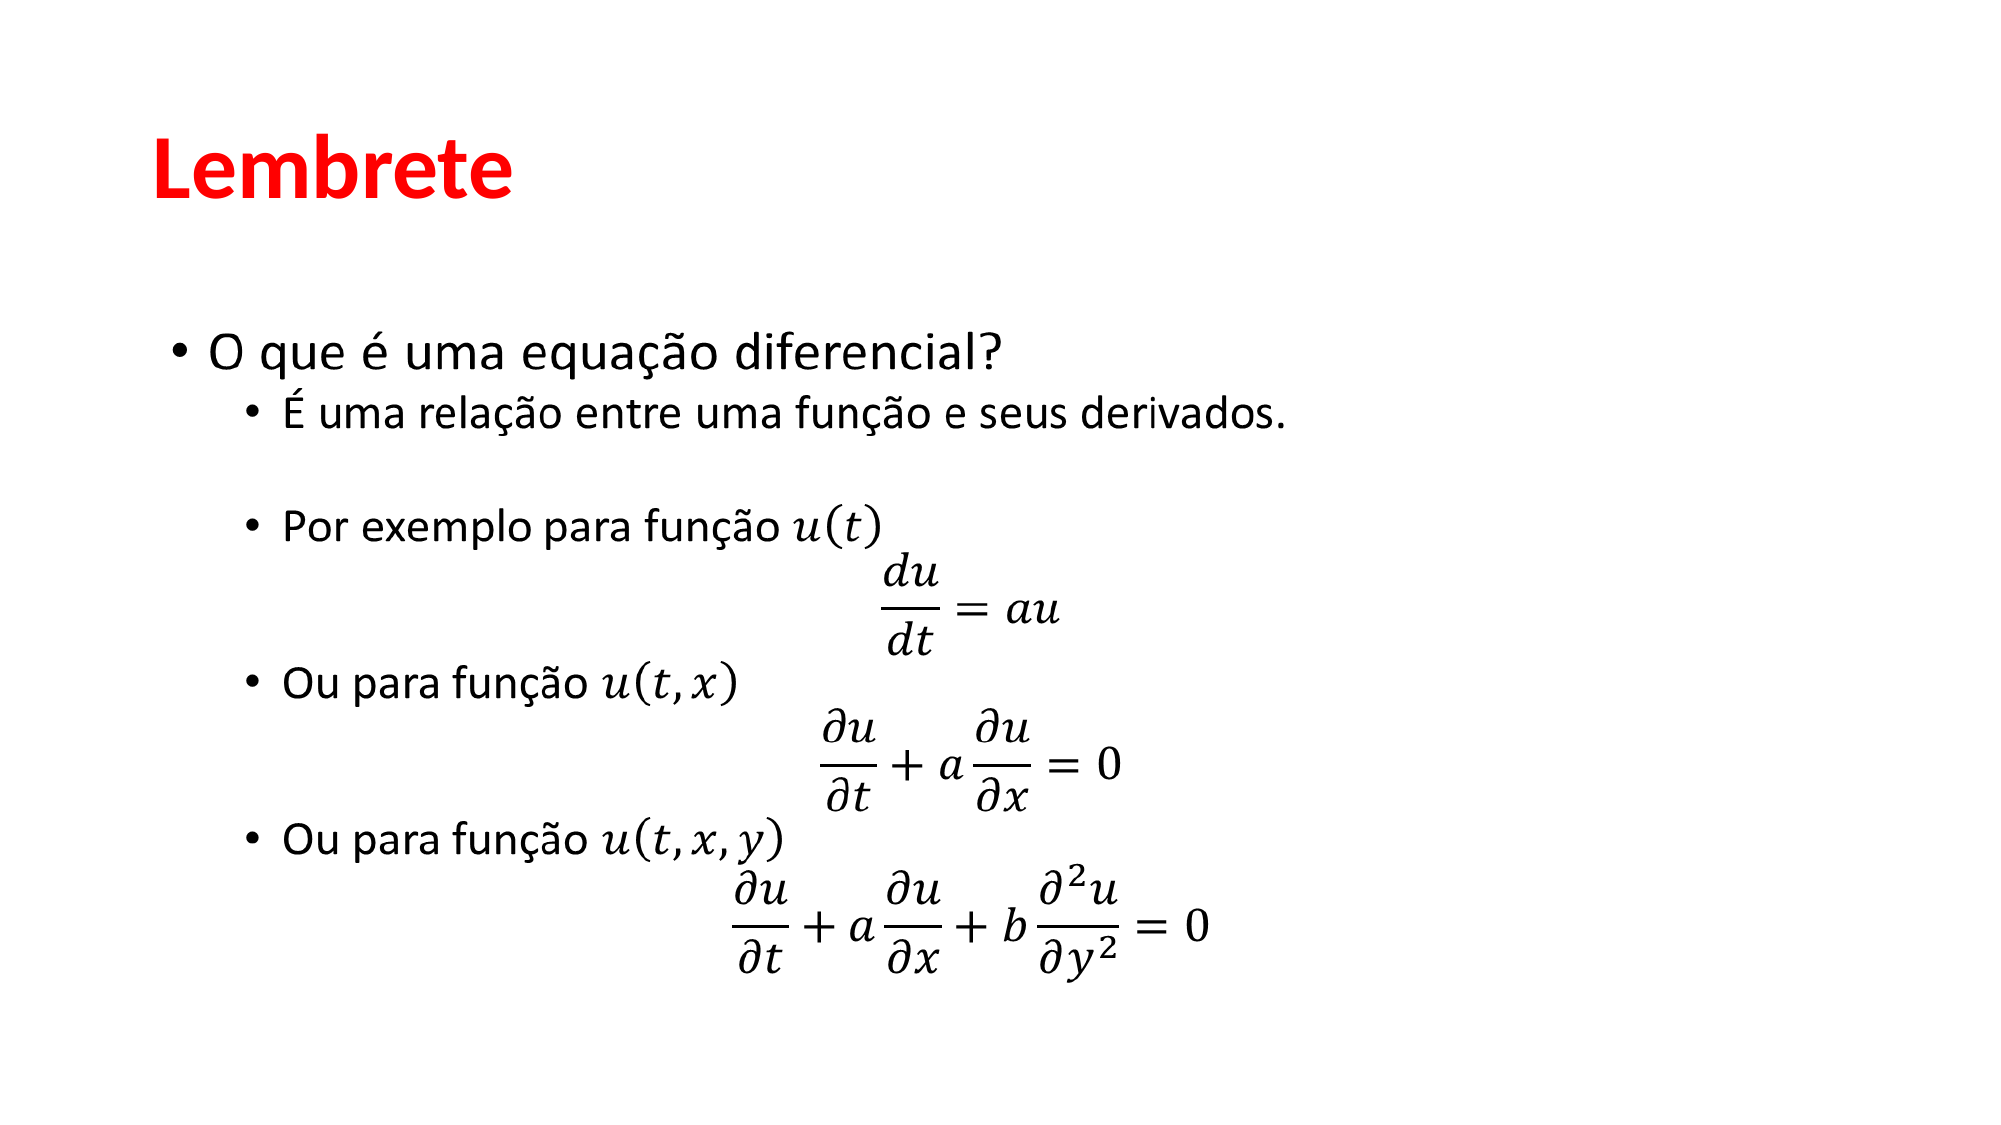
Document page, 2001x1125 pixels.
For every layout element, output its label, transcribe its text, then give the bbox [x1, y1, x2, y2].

list [137, 299, 1863, 1014]
title Lembrete [137, 59, 1863, 278]
